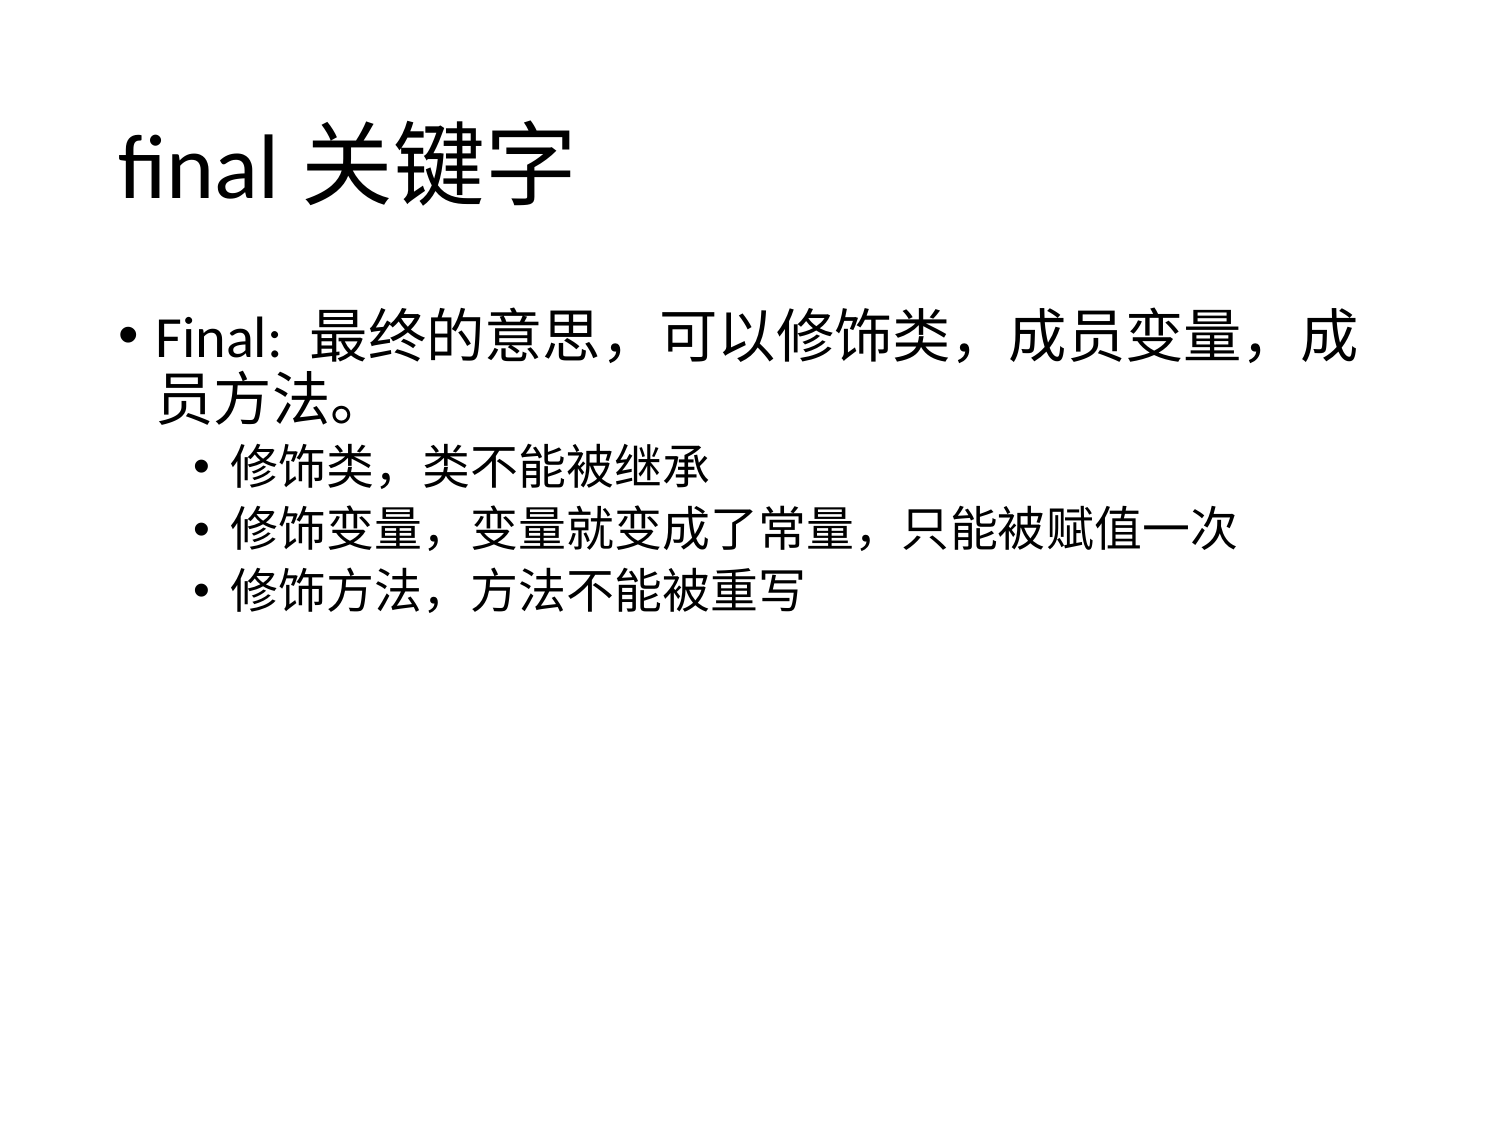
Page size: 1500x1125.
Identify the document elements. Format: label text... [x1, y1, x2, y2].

list Final: 最终的意思，可以修饰类，成员变量，成员方法。 修饰类，类不能被继承 修饰变量，变量就变成了常量，只能被赋值一次 修饰方法，方法不能被重写 [103, 299, 1397, 1014]
title final关键字 [103, 59, 1397, 278]
